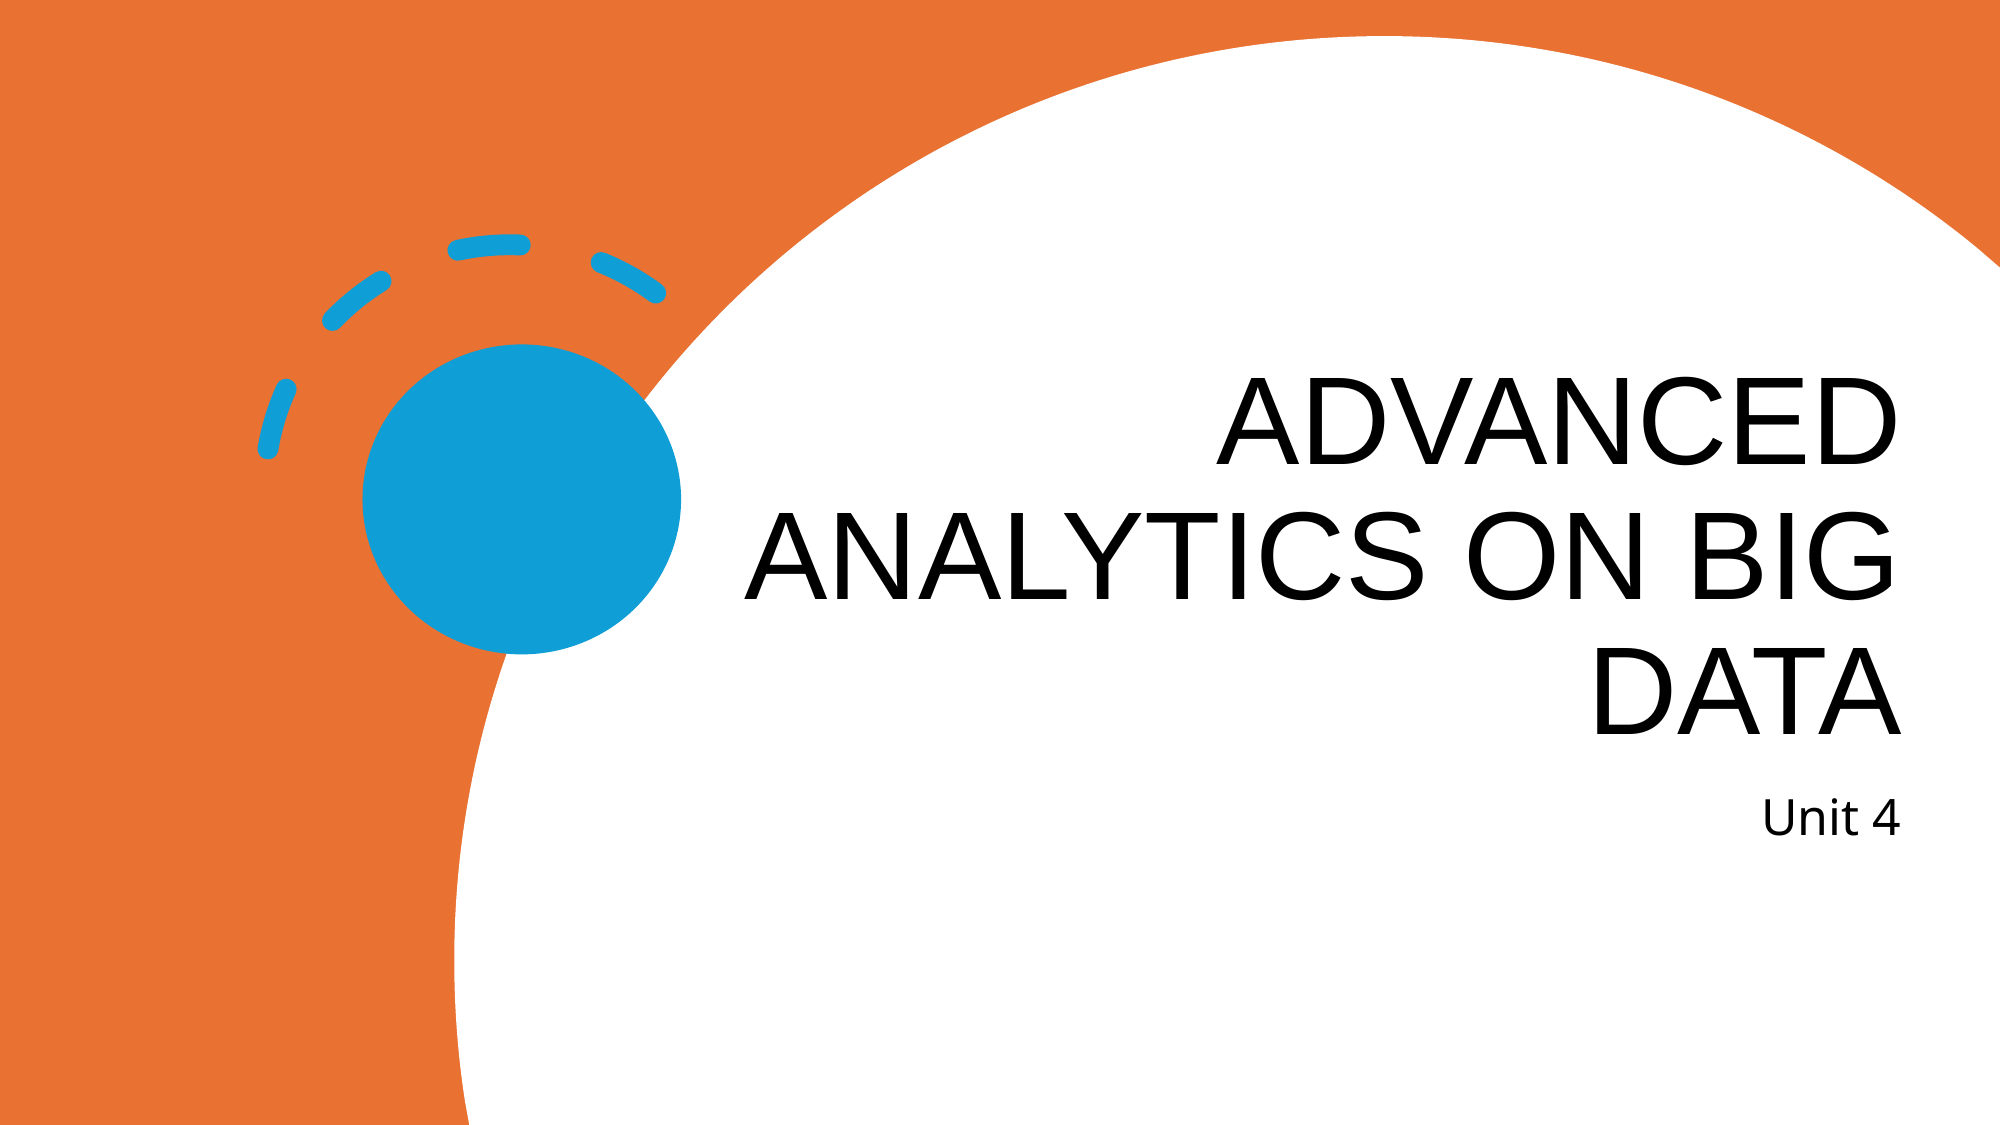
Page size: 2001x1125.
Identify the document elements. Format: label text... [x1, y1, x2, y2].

text_box [452, 34, 2000, 1125]
title ADVANCED ANALYTICS ON BIG DATA [662, 318, 1917, 770]
text_box [0, 0, 2000, 1125]
text_box [360, 373, 662, 656]
text_box [266, 243, 676, 490]
subtitle Unit 4 [662, 784, 1917, 1003]
